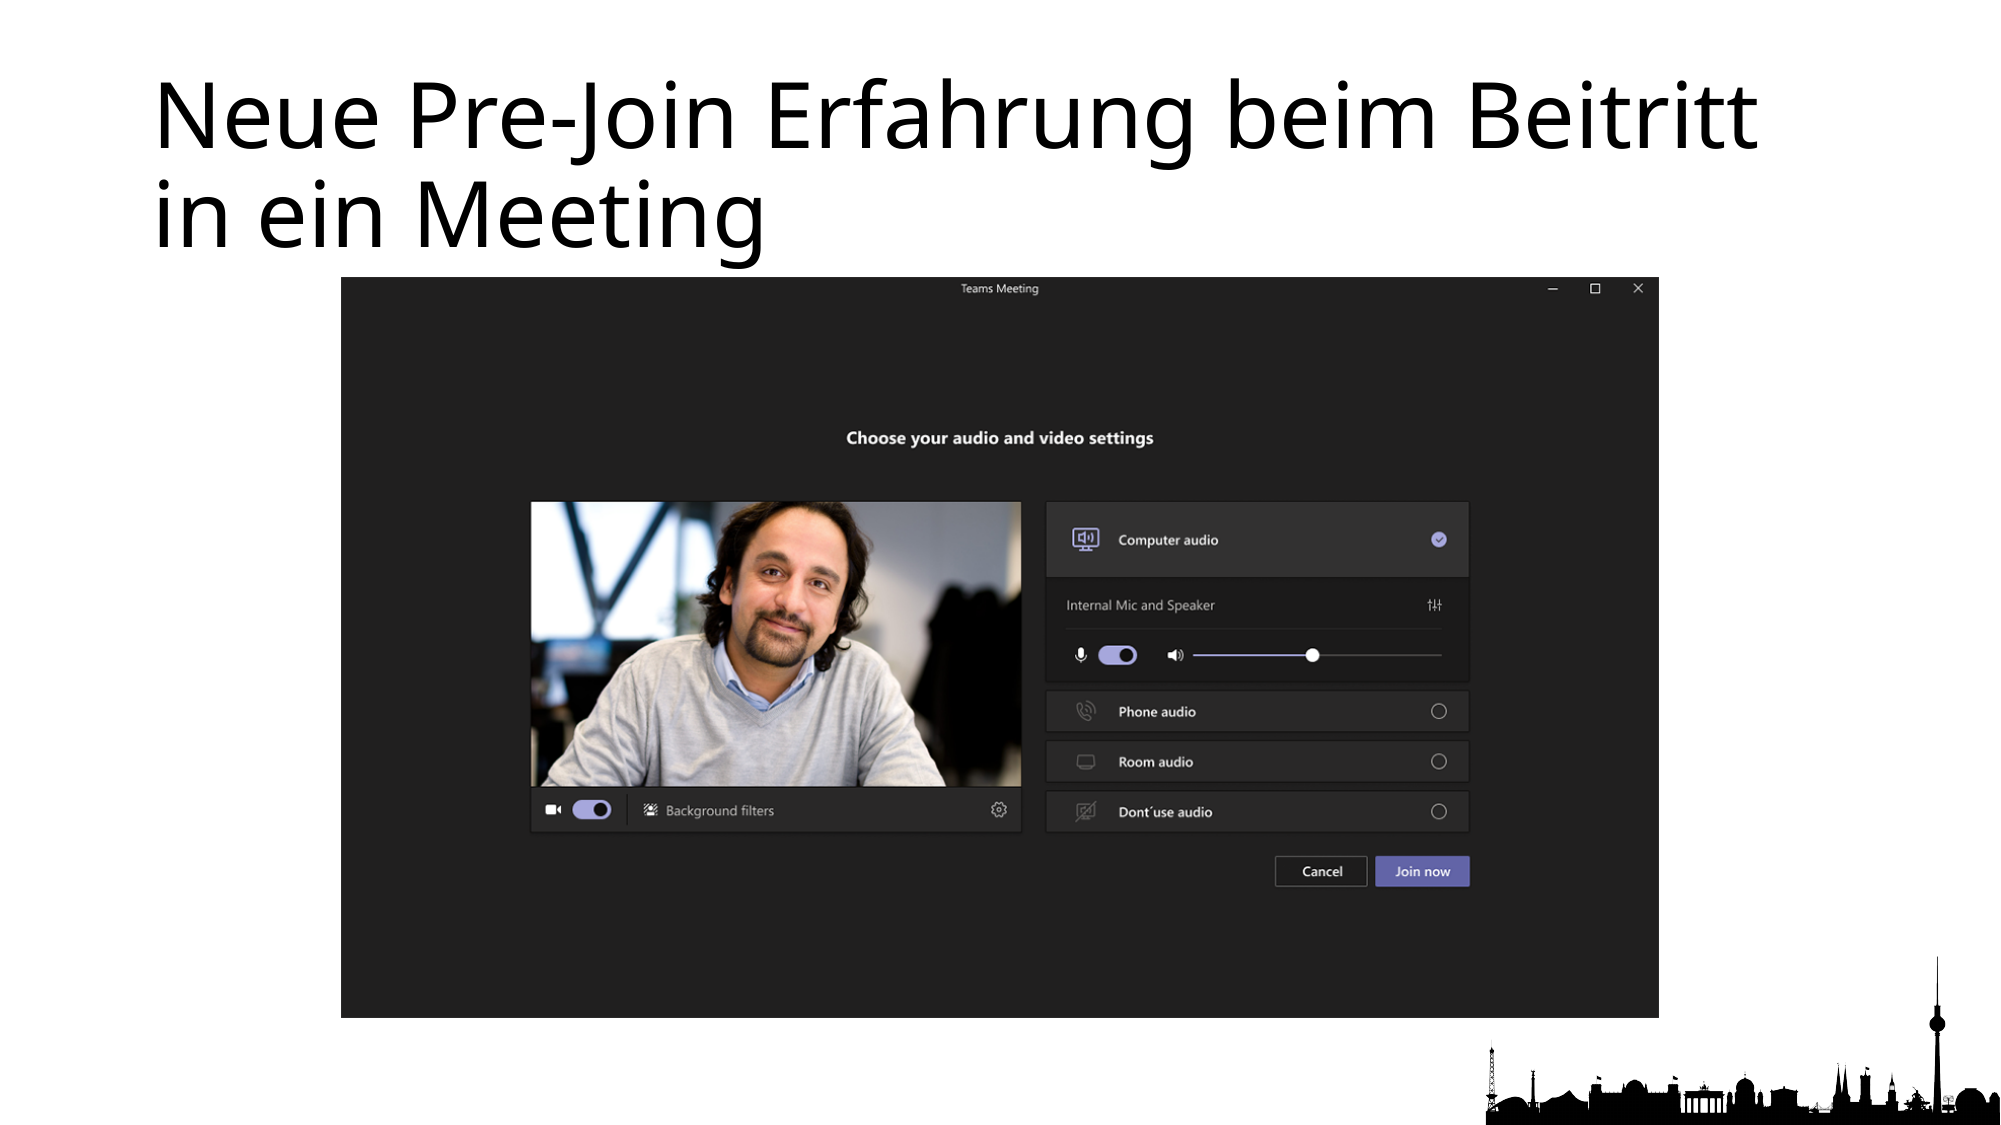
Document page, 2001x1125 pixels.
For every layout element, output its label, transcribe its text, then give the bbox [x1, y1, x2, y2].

picture [341, 277, 2000, 1125]
title Neue Pre-Join Erfahrung beim Beitritt in ein Meeting [137, 59, 1863, 278]
